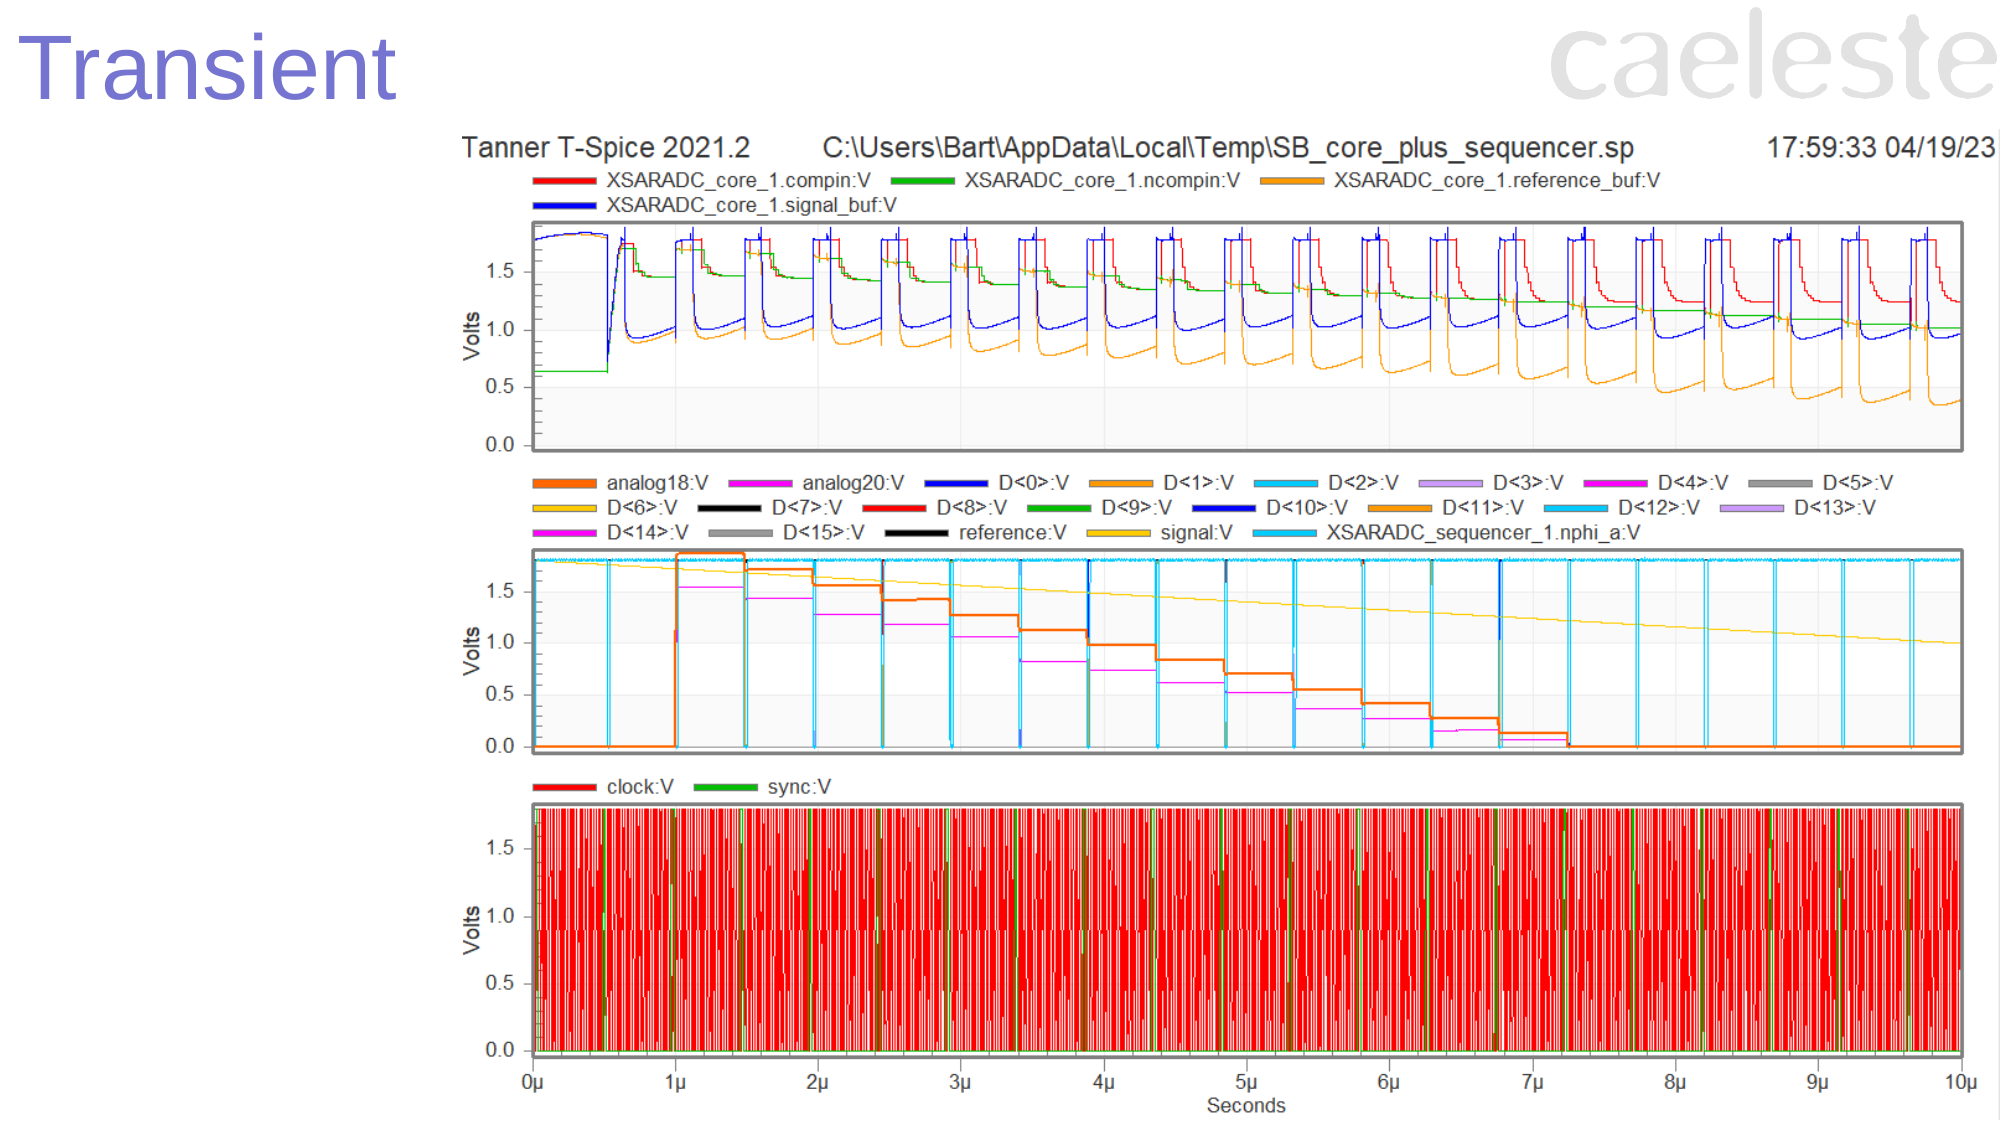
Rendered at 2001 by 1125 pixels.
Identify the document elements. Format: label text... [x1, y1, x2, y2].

title Transient [2, 0, 1803, 188]
picture [462, 129, 2000, 1121]
